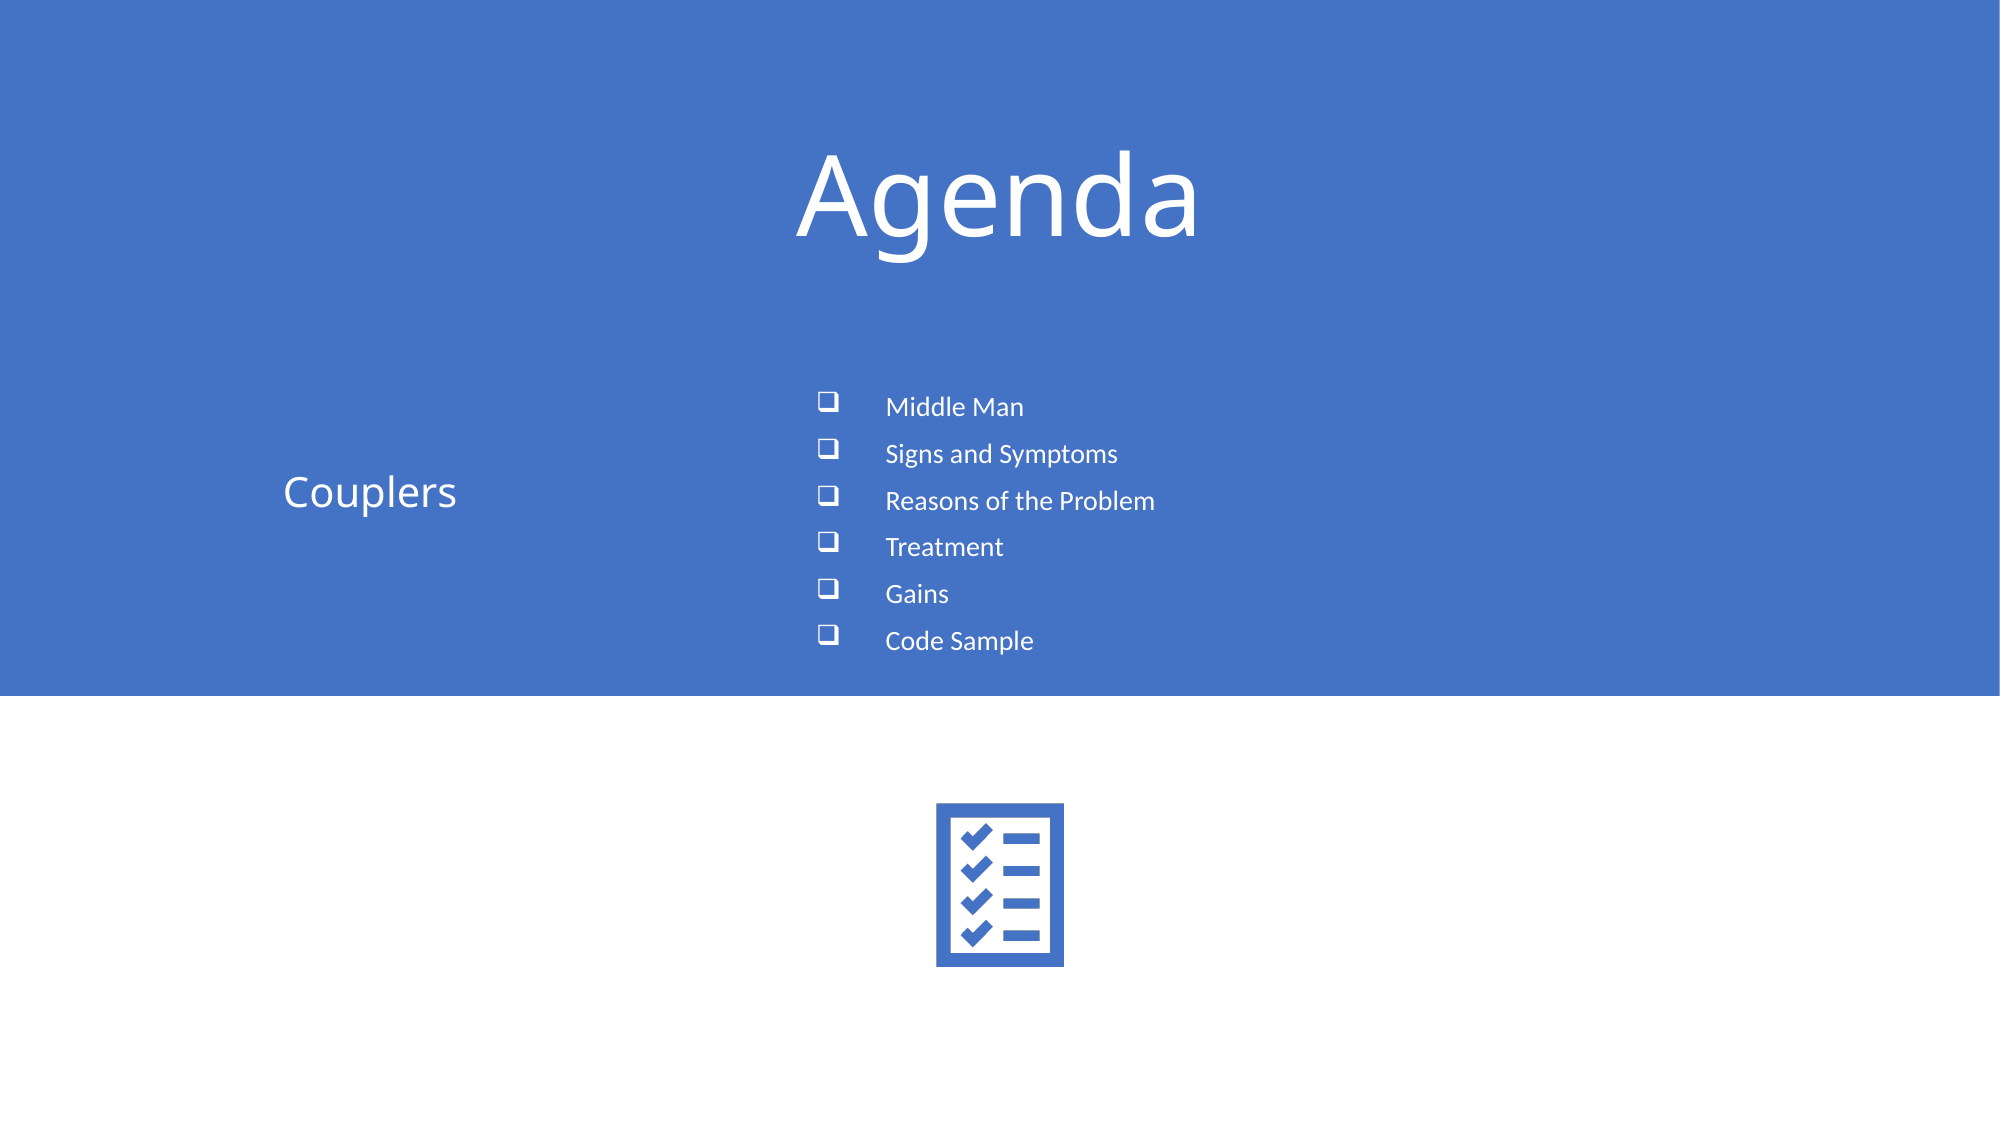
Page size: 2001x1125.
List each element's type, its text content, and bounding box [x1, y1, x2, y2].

title Agenda [212, 116, 1788, 269]
subtitle Middle Man Signs and Symptoms Reasons of the Problem Treatment Gains Code Sample [800, 385, 1279, 664]
text_box Couplers [195, 456, 545, 525]
picture [903, 788, 1097, 982]
text_box [0, 0, 2000, 697]
